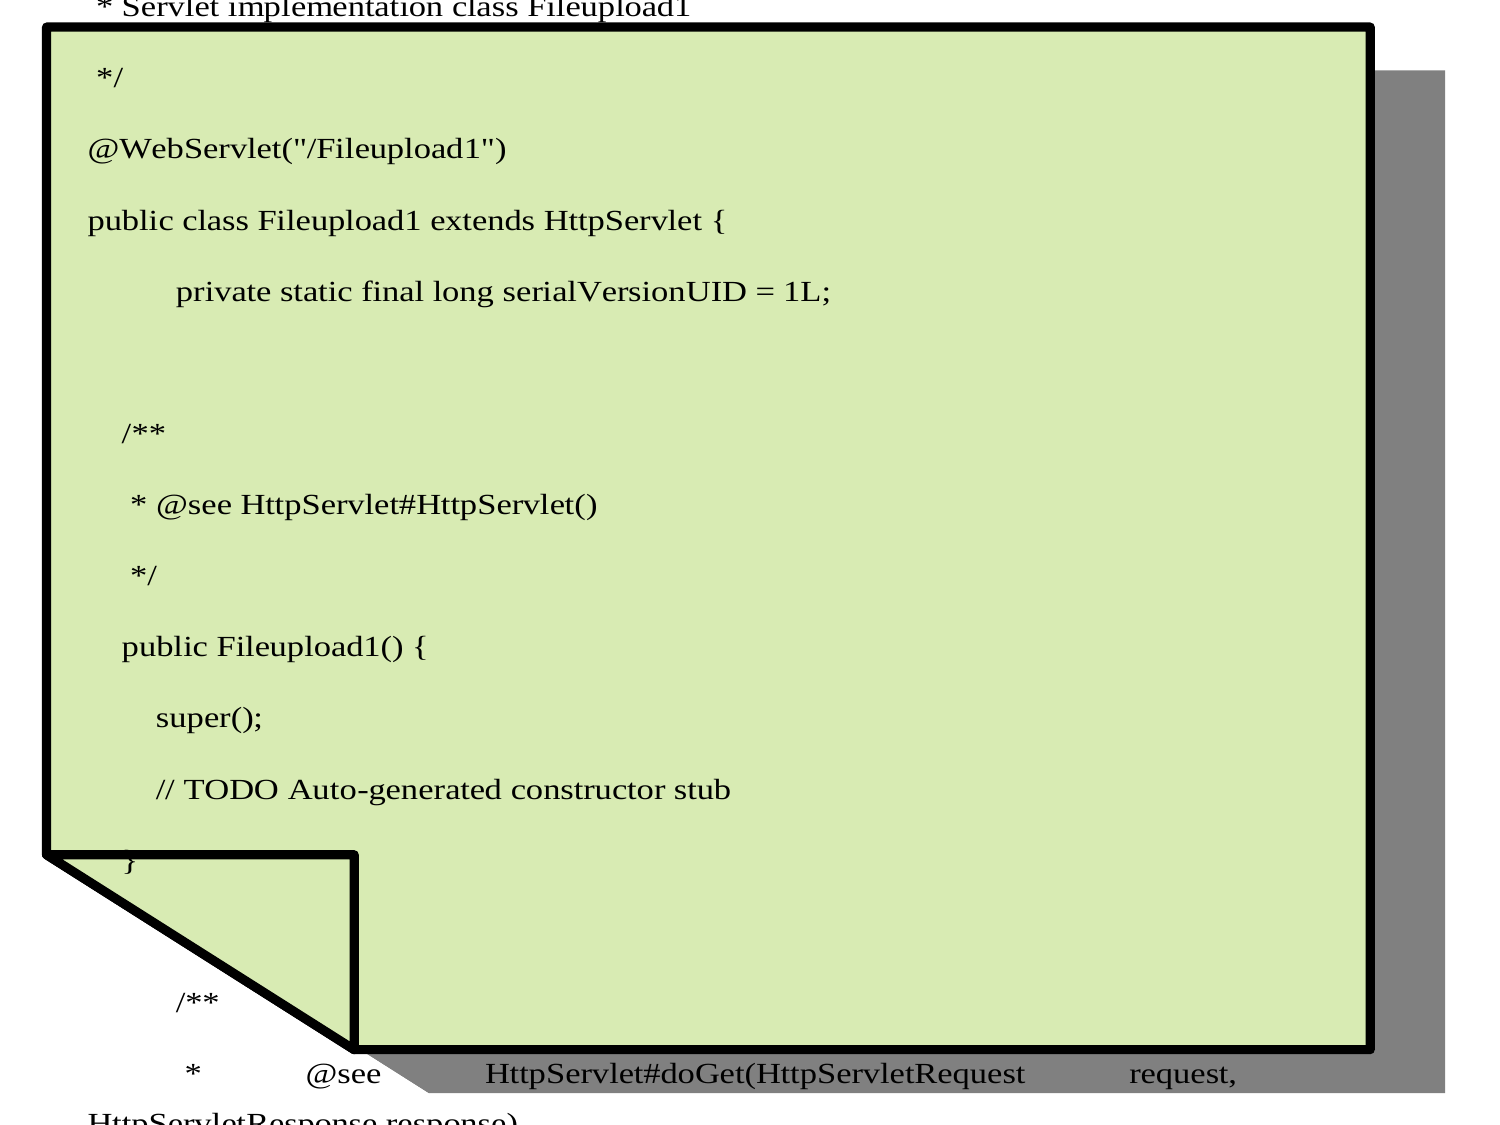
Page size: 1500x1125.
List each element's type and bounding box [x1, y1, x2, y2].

picture [87, 0, 1238, 1125]
